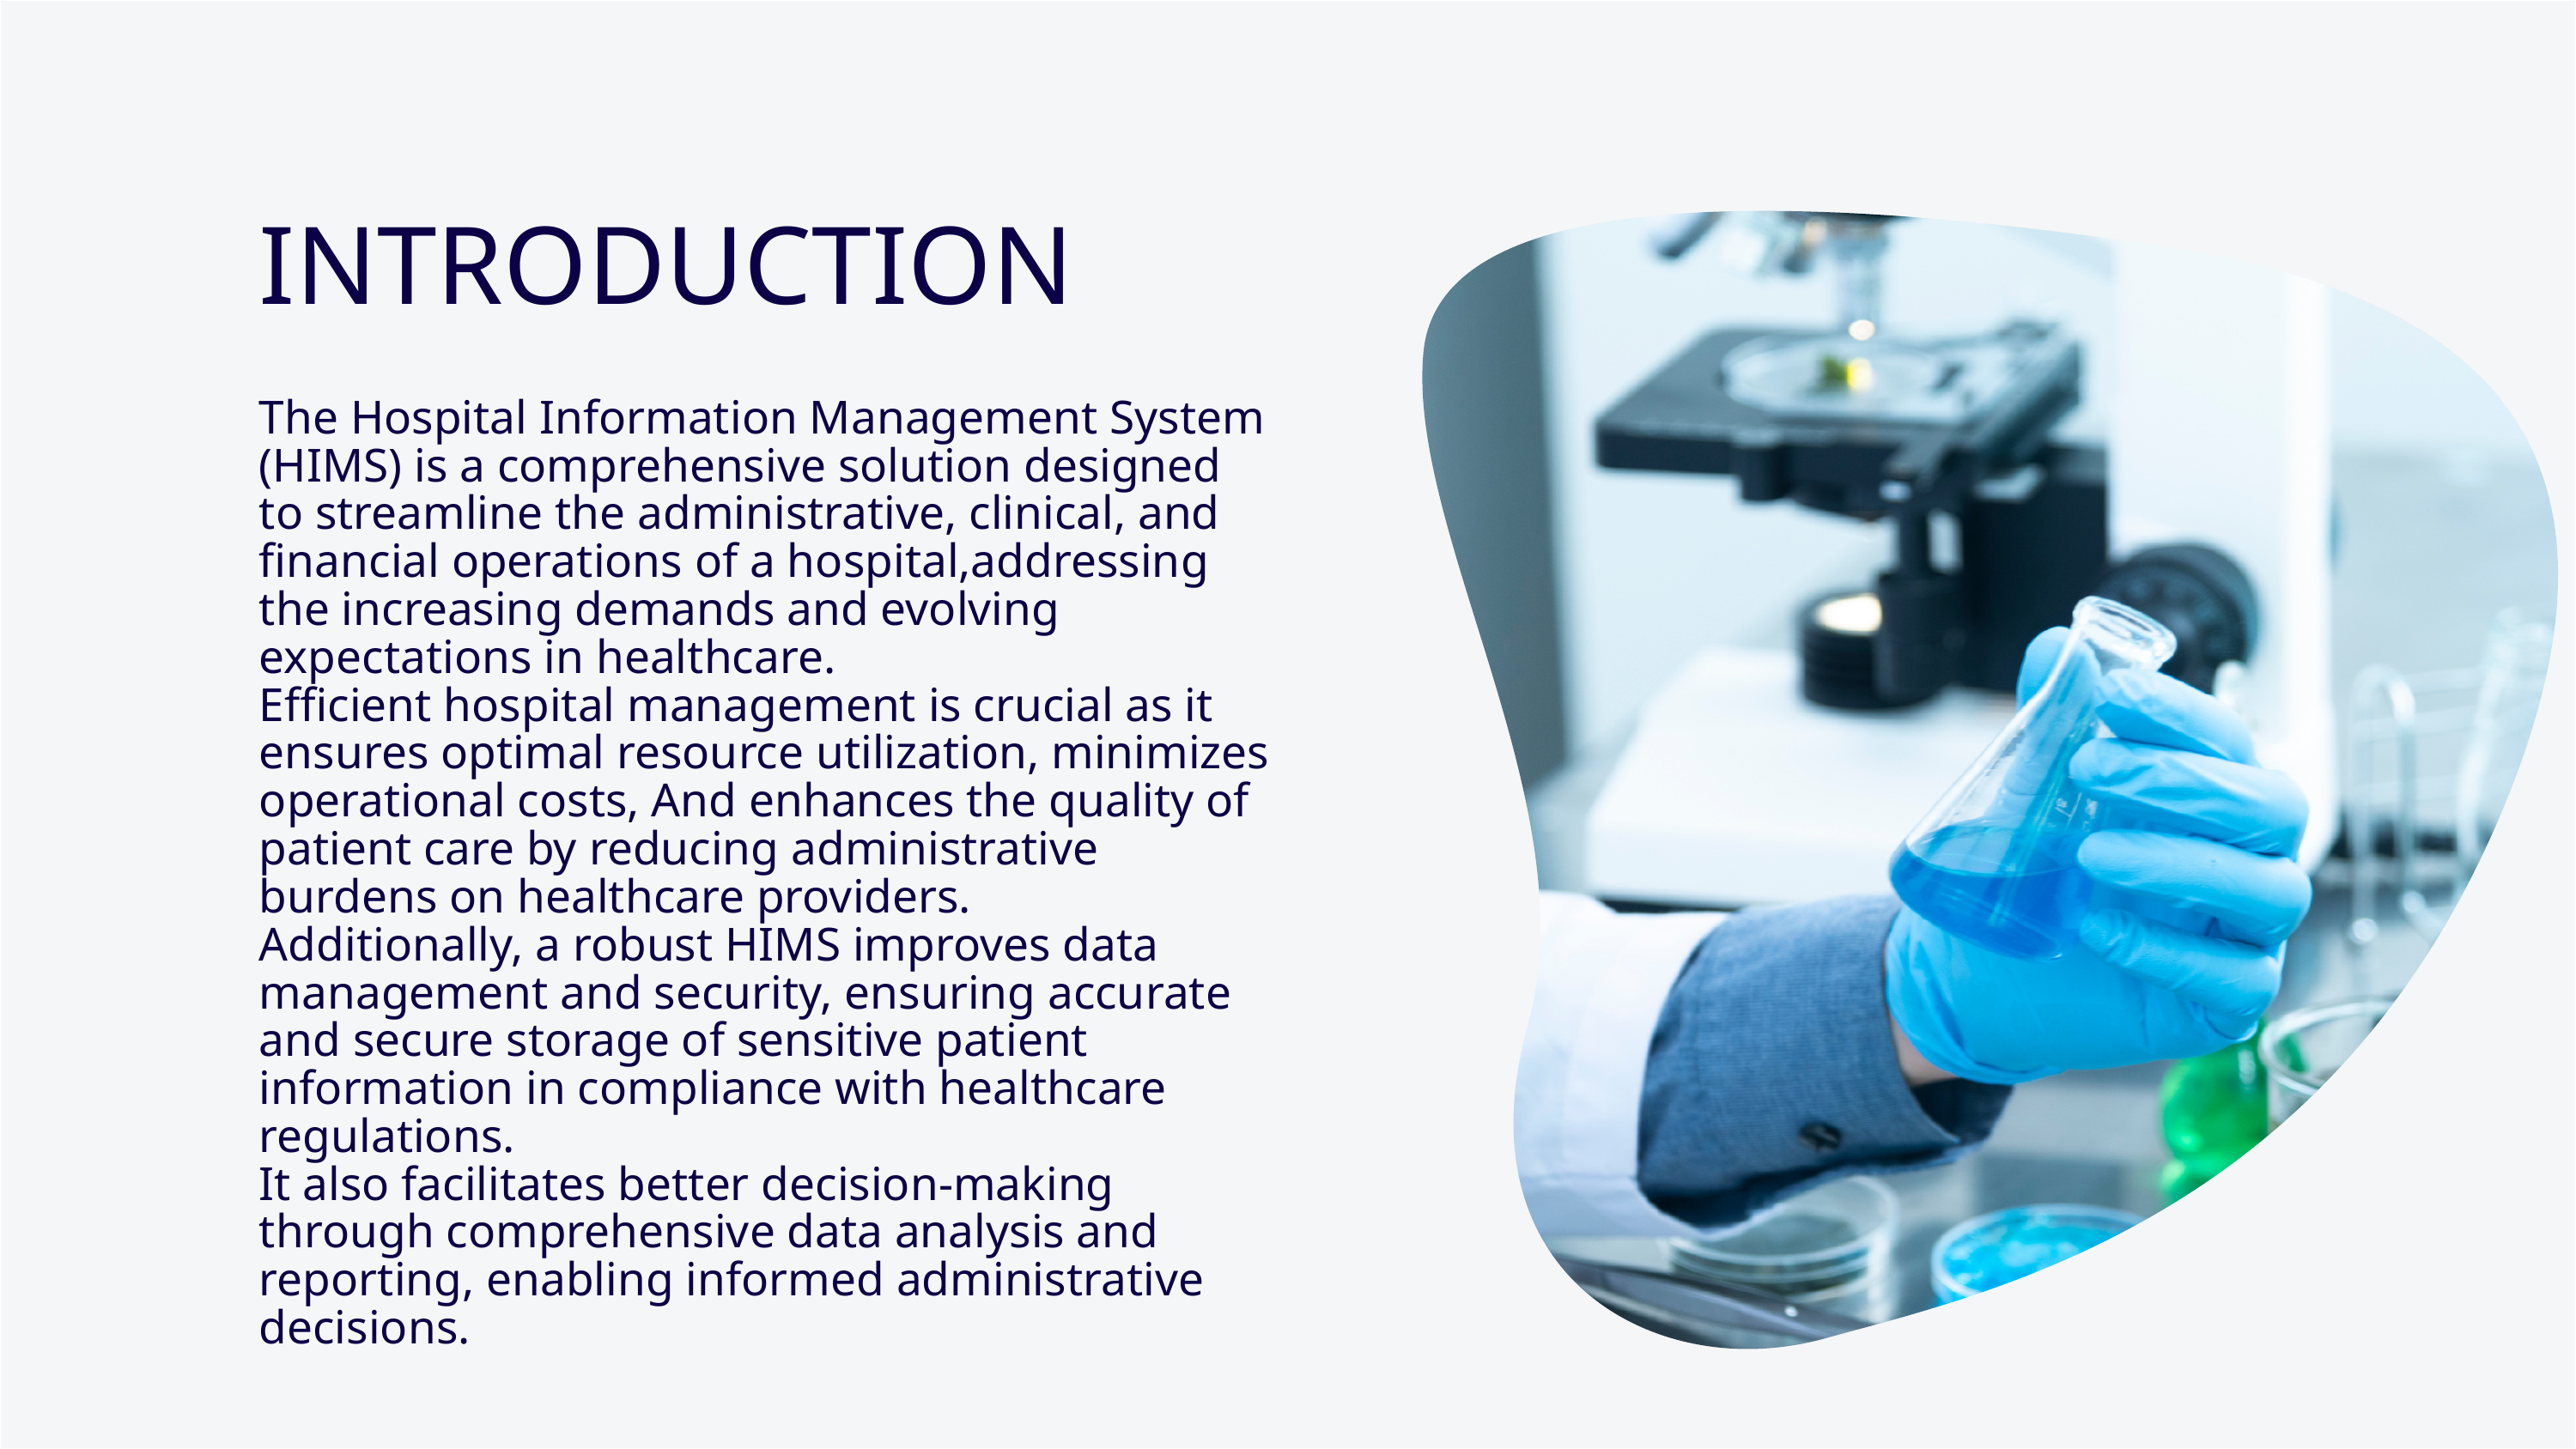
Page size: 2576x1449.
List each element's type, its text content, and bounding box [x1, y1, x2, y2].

text_box [1, 1, 2575, 1449]
text_box The Hospital Information Management System (HIMS) is a comprehensive solution designed to streamline the administrative, clinical, and financial operations of a hospital,addressing the increasing demands and evolving expectations in healthcare. Efficient hospital management is crucial as it ensures optimal resource utilization, minimizes operational costs, And enhances the quality of patient care by reducing administrative burdens on healthcare providers. Additionally, a robust HIMS improves data management and security, ensuring accurate and secure storage of sensitive patient information in compliance with healthcare regulations. It also facilitates better decision-making through comprehensive data analysis and reporting, enabling informed administrative decisions. [258, 395, 1289, 1354]
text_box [1422, 210, 2559, 1349]
text_box INTRODUCTION [258, 213, 1289, 326]
